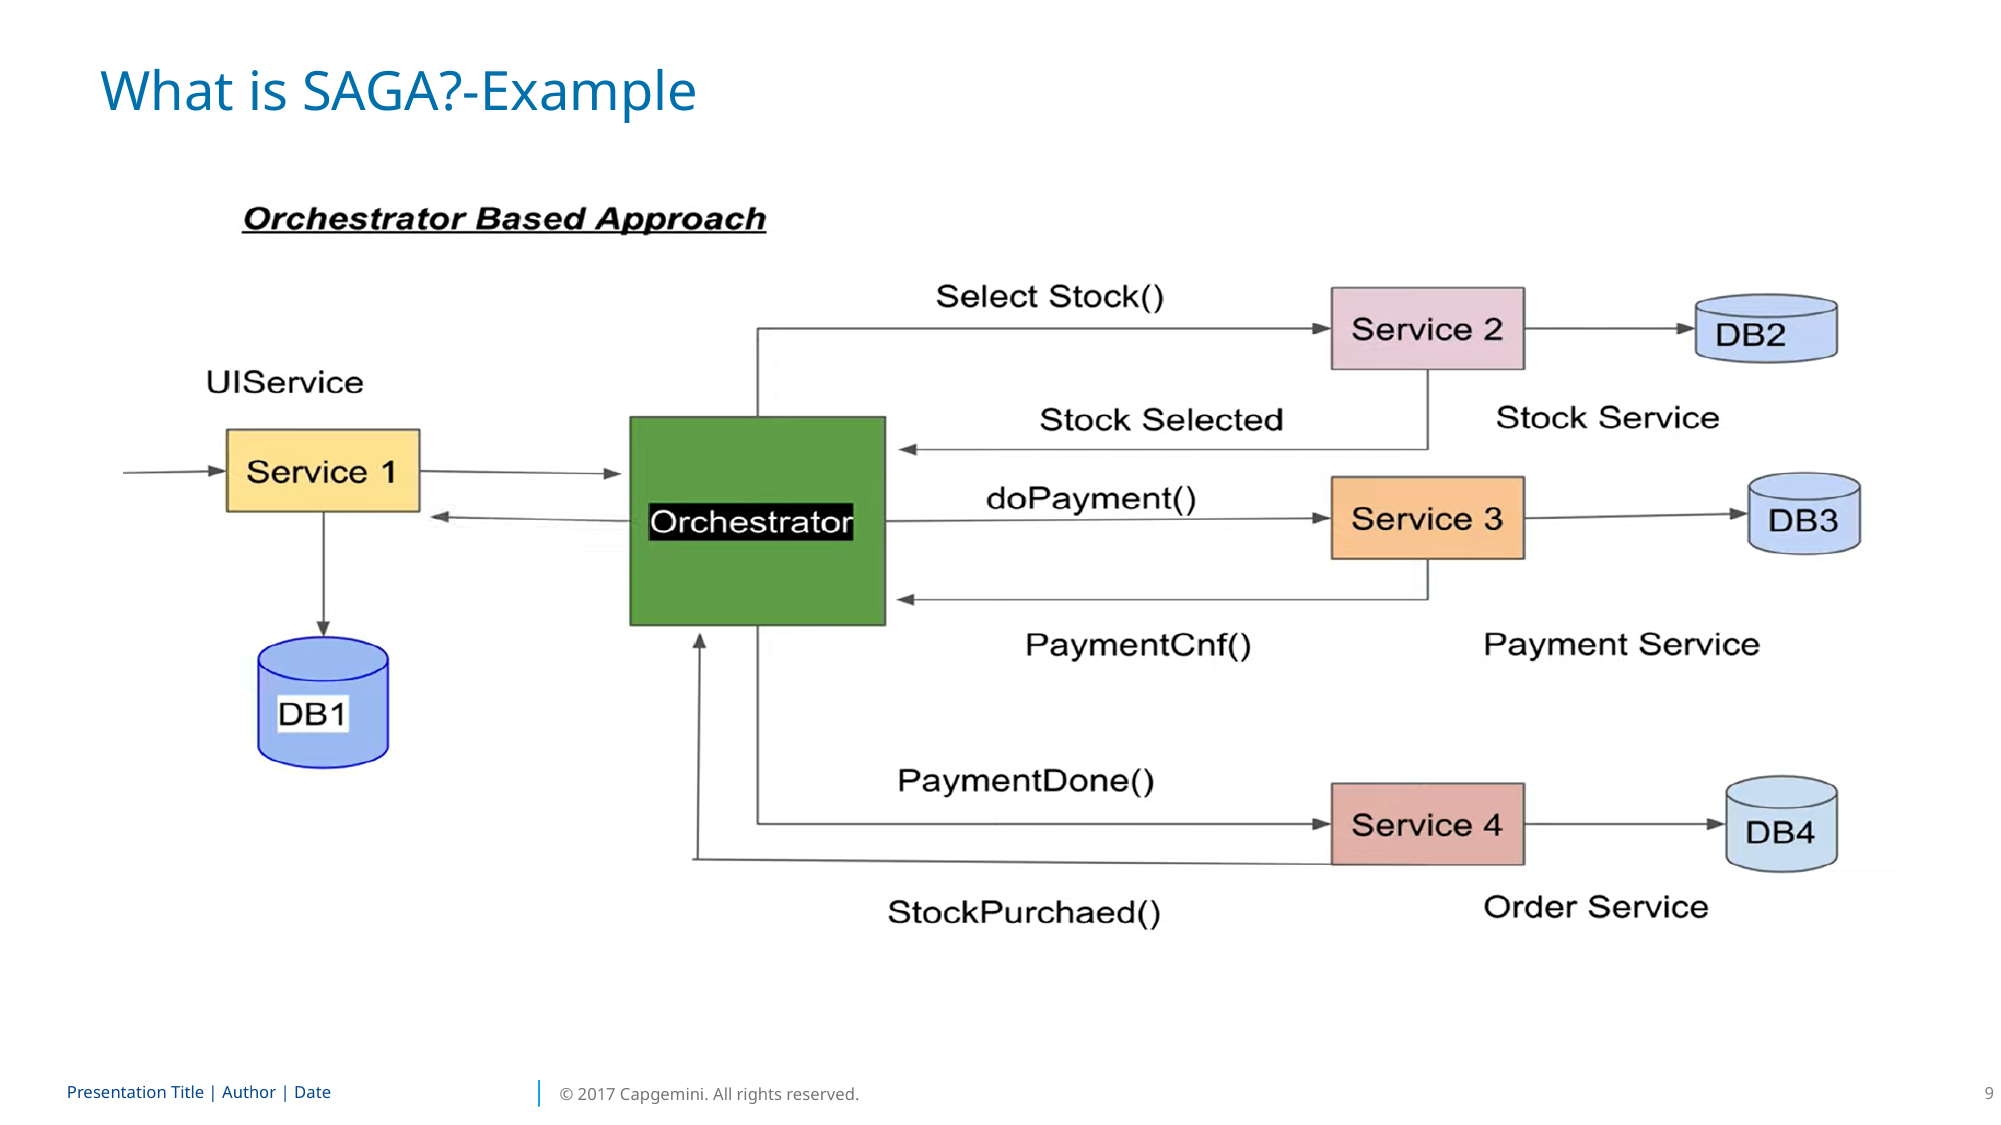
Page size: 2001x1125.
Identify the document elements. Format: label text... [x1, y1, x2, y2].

title What is SAGA?-Example [100, 58, 1729, 161]
picture [123, 185, 1900, 1003]
